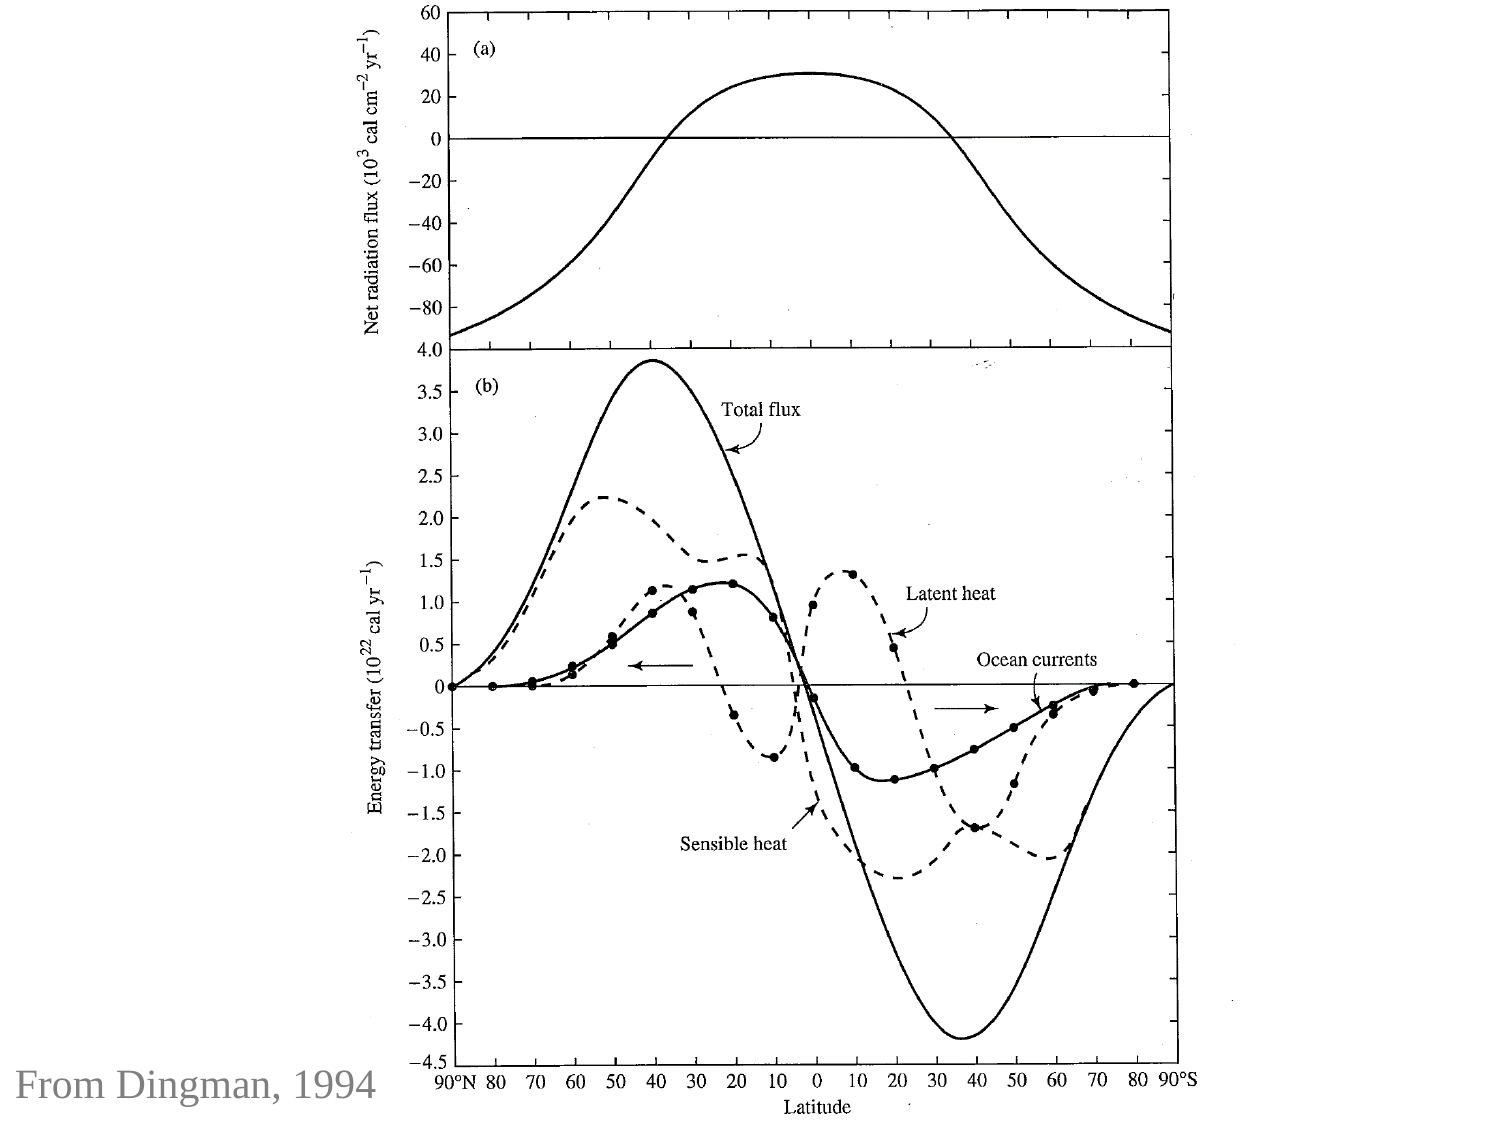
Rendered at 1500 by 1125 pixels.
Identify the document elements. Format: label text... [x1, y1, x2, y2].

picture [343, 0, 1236, 1125]
text_box From Dingman, 1994 [0, 1049, 338, 1114]
